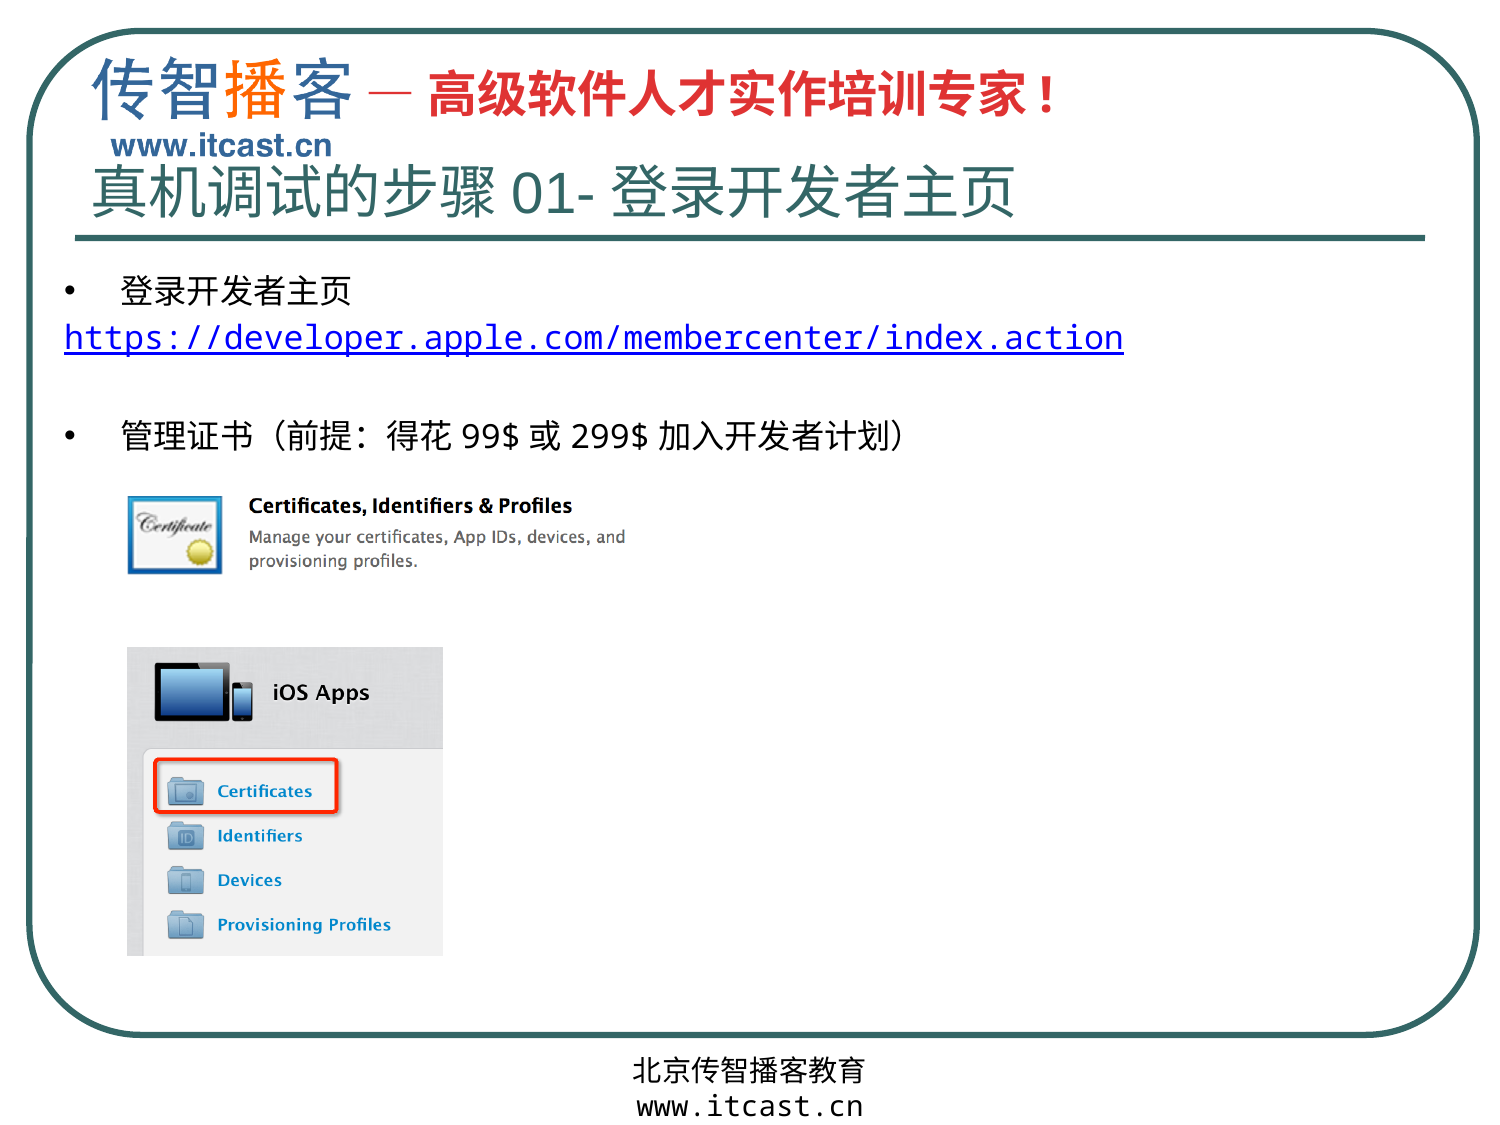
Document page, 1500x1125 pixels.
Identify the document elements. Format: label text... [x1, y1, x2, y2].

title 真机调试的步骤01-登录开发者主页 [75, 45, 1425, 233]
picture [126, 647, 443, 957]
picture [96, 460, 637, 614]
list 登录开发者主页 https://developer.apple.com/membercenter/index.action 管理证书（前提：得花99$或299$加入开发者计划） [49, 262, 1452, 1005]
